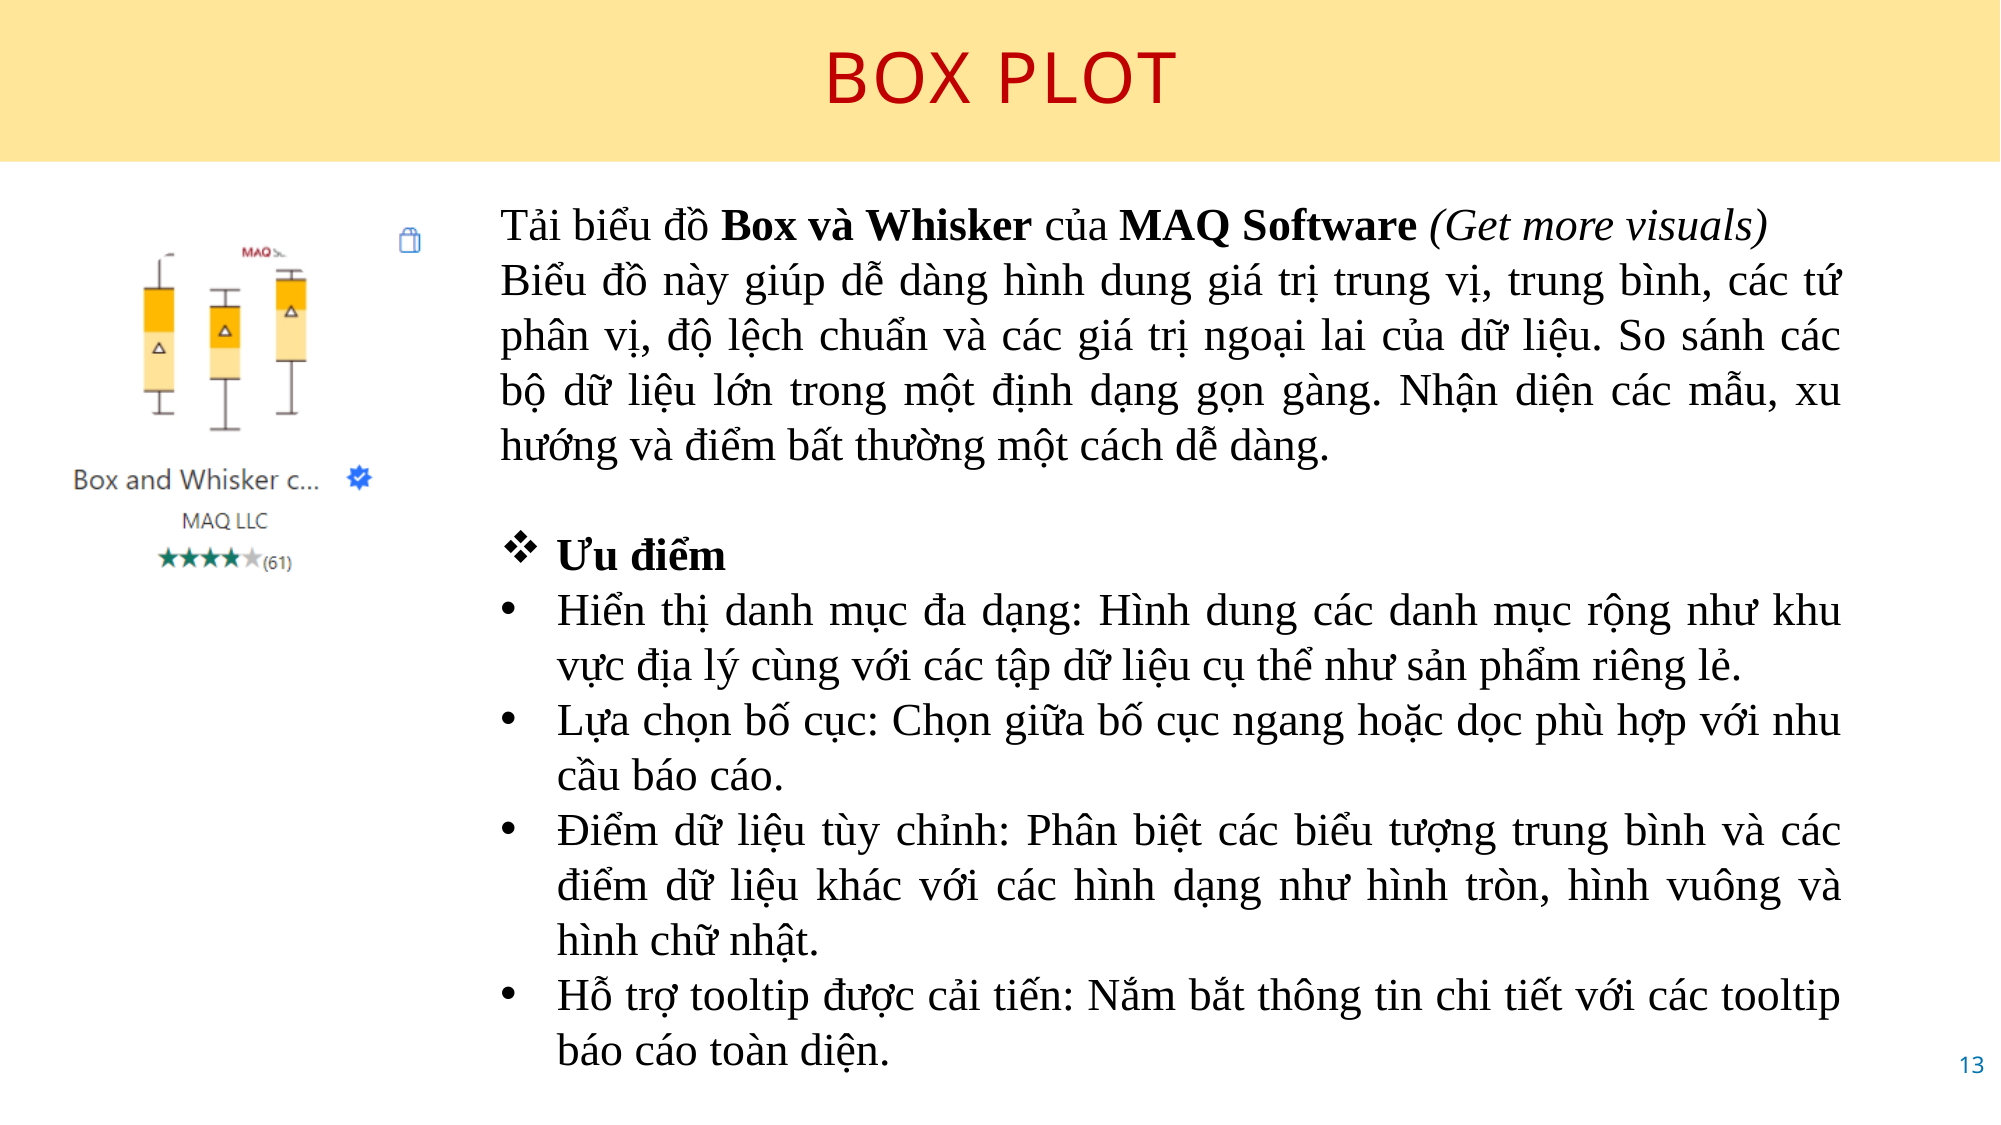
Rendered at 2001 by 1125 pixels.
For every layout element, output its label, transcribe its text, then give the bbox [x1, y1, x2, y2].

slide_number 13 [1858, 1036, 2000, 1097]
picture [26, 211, 433, 600]
text_box Tải biểu đồ Box và Whisker của MAQ Software (Get more visuals) Biểu đồ này giúp dễ dàng hình dung giá trị trung vị, trung bình, các tứ phân vị, độ lệch chuẩn và các giá trị ngoại lai của dữ liệu. So sánh các bộ dữ liệu lớn trong một định dạng gọn gàng. Nhận diện các mẫu, xu hướng và điểm bất thường một cách dễ dàng. Ưu điểm Hiển thị danh mục đa dạng: Hình dung các danh mục rộng như khu vực địa lý cùng với các tập dữ liệu cụ thể như sản phẩm riêng lẻ. Lựa chọn bố cục: Chọn giữa bố cục ngang hoặc dọc phù hợp với nhu cầu báo cáo. Điểm dữ liệu tùy chỉnh: Phân biệt các biểu tượng trung bình và các điểm dữ liệu khác với các hình dạng như hình tròn, hình vuông và hình chữ nhật. Hỗ trợ tooltip được cải tiến: Nắm bắt thông tin chi tiết với các tooltip báo cáo toàn diện. [485, 187, 1858, 1125]
title BOX PLOT [0, 0, 2000, 162]
